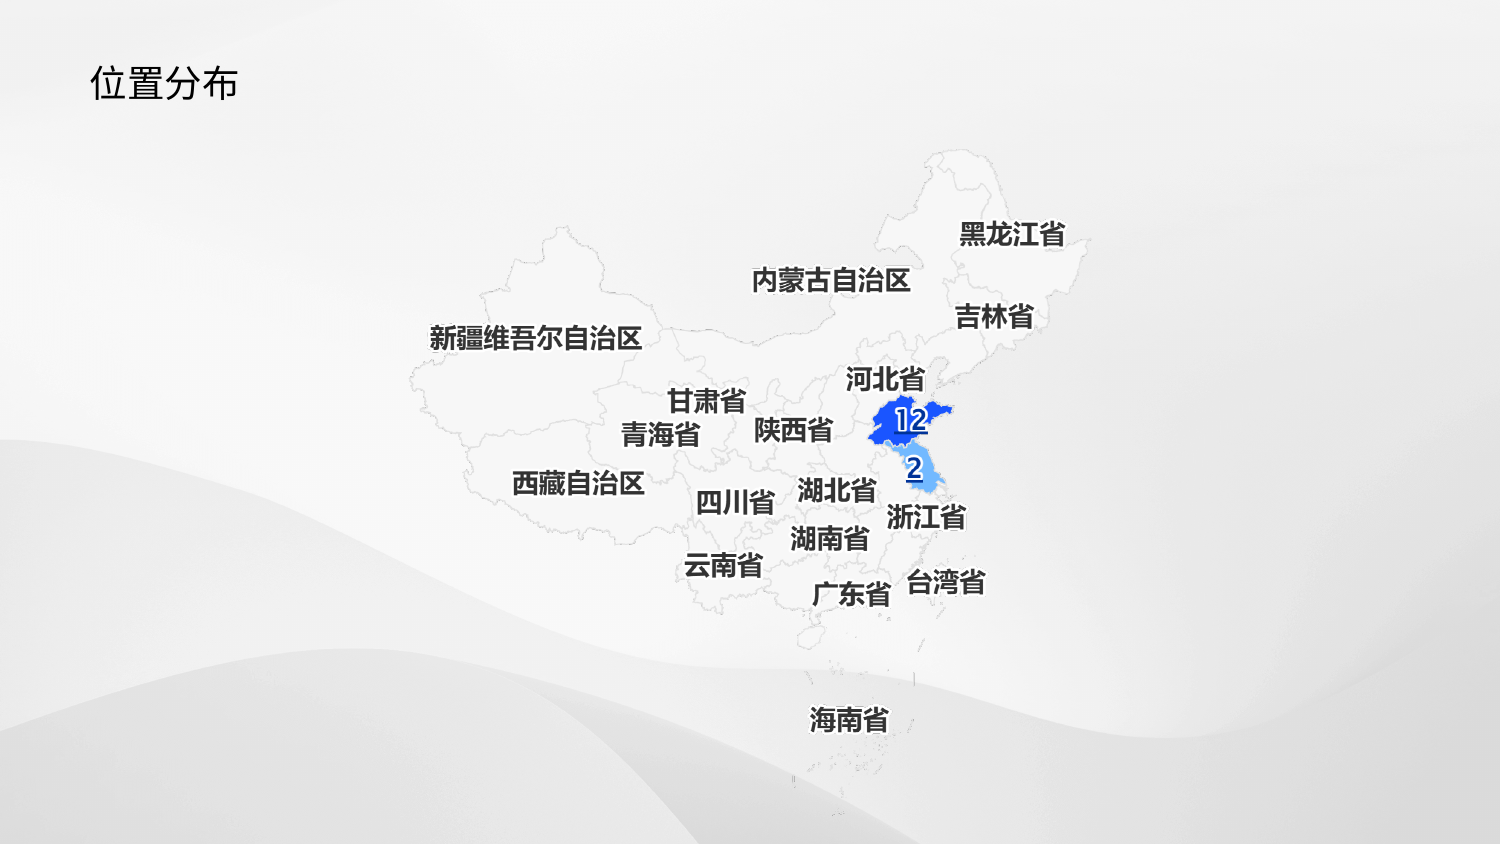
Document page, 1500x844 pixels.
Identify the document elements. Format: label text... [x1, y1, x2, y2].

picture [0, 0, 1500, 844]
text_box 位置分布 [74, 44, 1200, 120]
